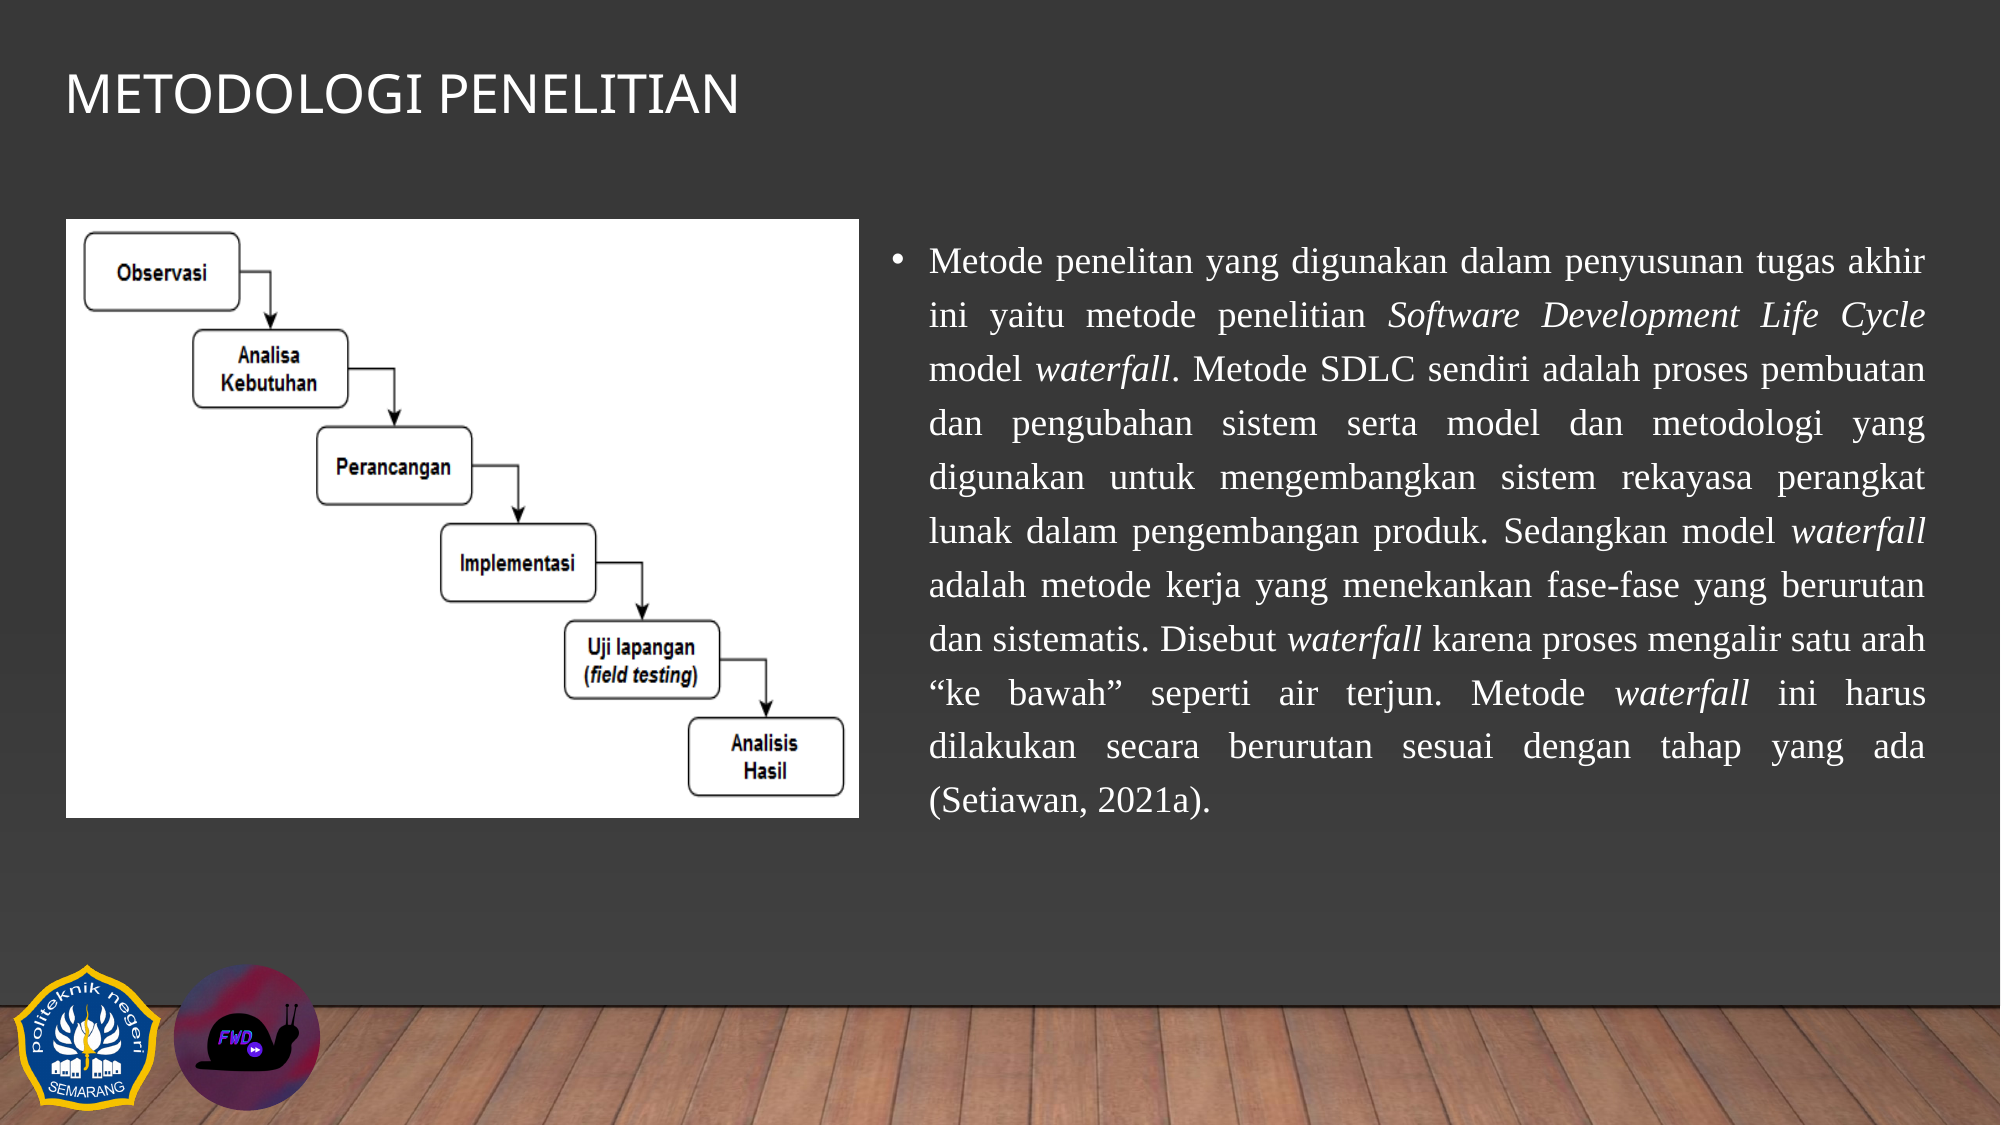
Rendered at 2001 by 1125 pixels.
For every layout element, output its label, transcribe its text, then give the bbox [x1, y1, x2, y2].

picture [0, 1005, 2000, 1125]
list Metode penelitan yang digunakan dalam penyusunan tugas akhir ini yaitu metode penelitian Software Development Life Cycle model waterfall. Metode SDLC sendiri adalah proses pembuatan dan pengubahan sistem serta model dan metodologi yang digunakan untuk mengembangkan sistem rekayasa perangkat lunak dalam pengembangan produk. Sedangkan model waterfall adalah metode kerja yang menekankan fase-fase yang berurutan dan sistematis. Disebut waterfall karena proses mengalir satu arah “ke bawah” seperti air terjun. Metode waterfall ini harus dilakukan secara berurutan sesuai dengan tahap yang ada (Setiawan, 2021a). [876, 219, 1942, 866]
title METODOLOGI PENELITIAN [49, 40, 877, 152]
picture [27, 218, 899, 818]
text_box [13, 964, 321, 1111]
